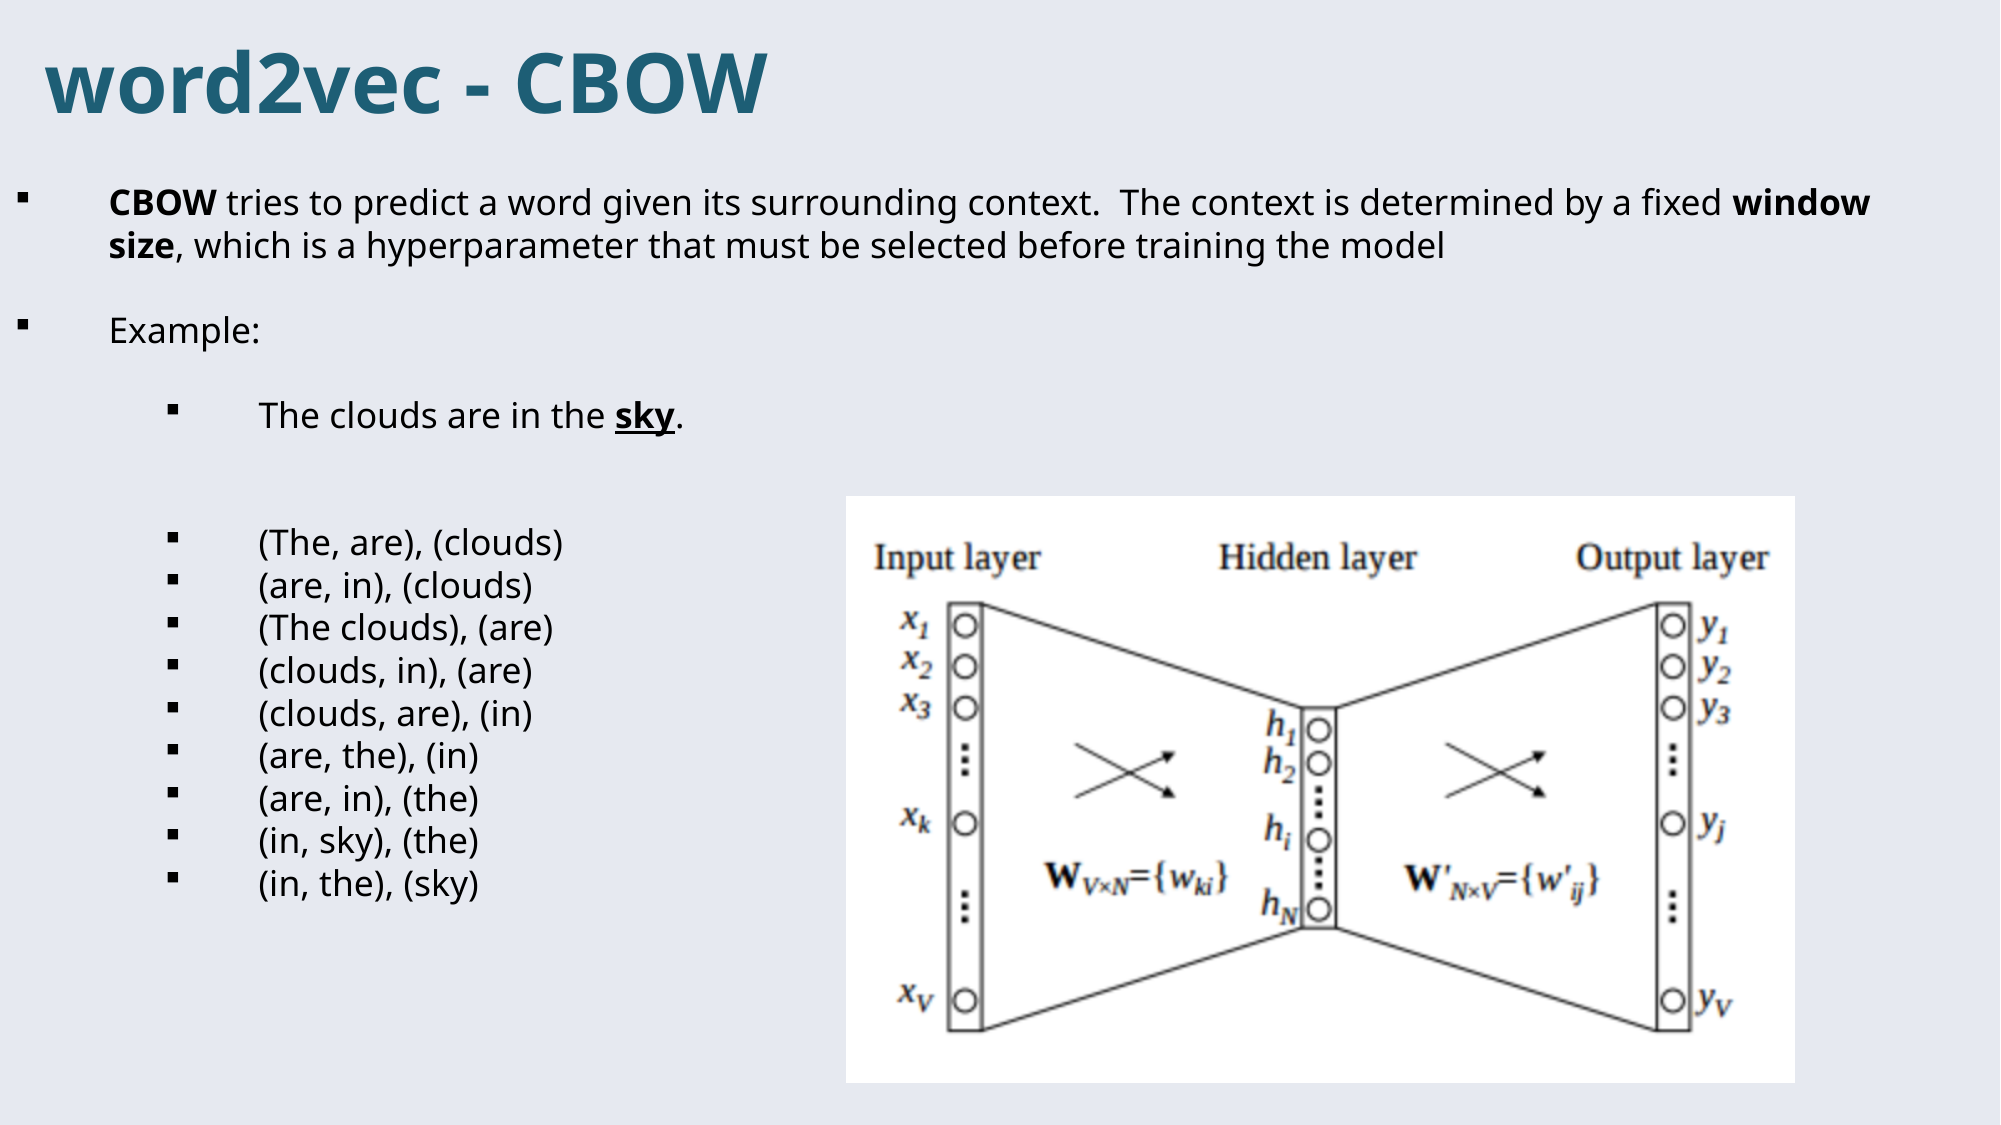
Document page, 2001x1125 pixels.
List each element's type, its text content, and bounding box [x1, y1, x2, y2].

picture [845, 495, 1795, 1083]
text_box word2vec - CBOW [30, 22, 1946, 138]
text_box CBOW tries to predict a word given its surrounding context. The context is determined by a fixed window size, which is a hyperparameter that must be selected before training the model Example: The clouds are in the sky. (The, are), (clouds) (are, in), (clouds) (The clouds), (are) (clouds, in), (are) (clouds, are), (in) (are, the), (in) (are, in), (the) (in, sky), (the) (in, the), (sky) [0, 172, 1971, 911]
